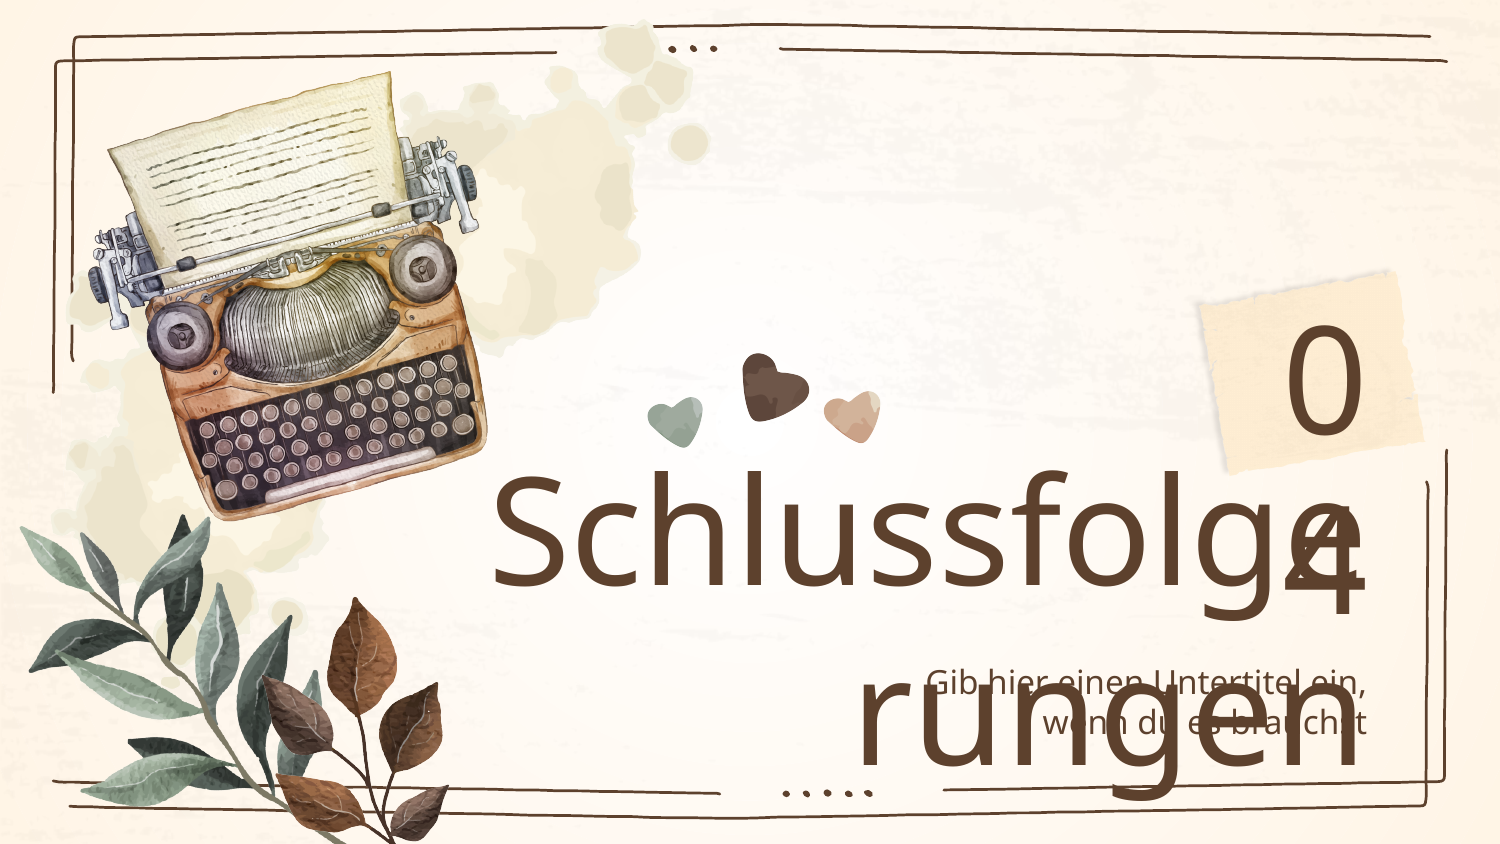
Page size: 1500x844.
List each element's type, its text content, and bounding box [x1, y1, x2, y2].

picture [0, 0, 1499, 844]
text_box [642, 346, 888, 456]
subtitle Gib hier einen Untertitel ein, wenn du es brauchst [831, 648, 1383, 756]
title 04 [1187, 269, 1383, 448]
title Schlussfolgerungen [492, 420, 1383, 623]
